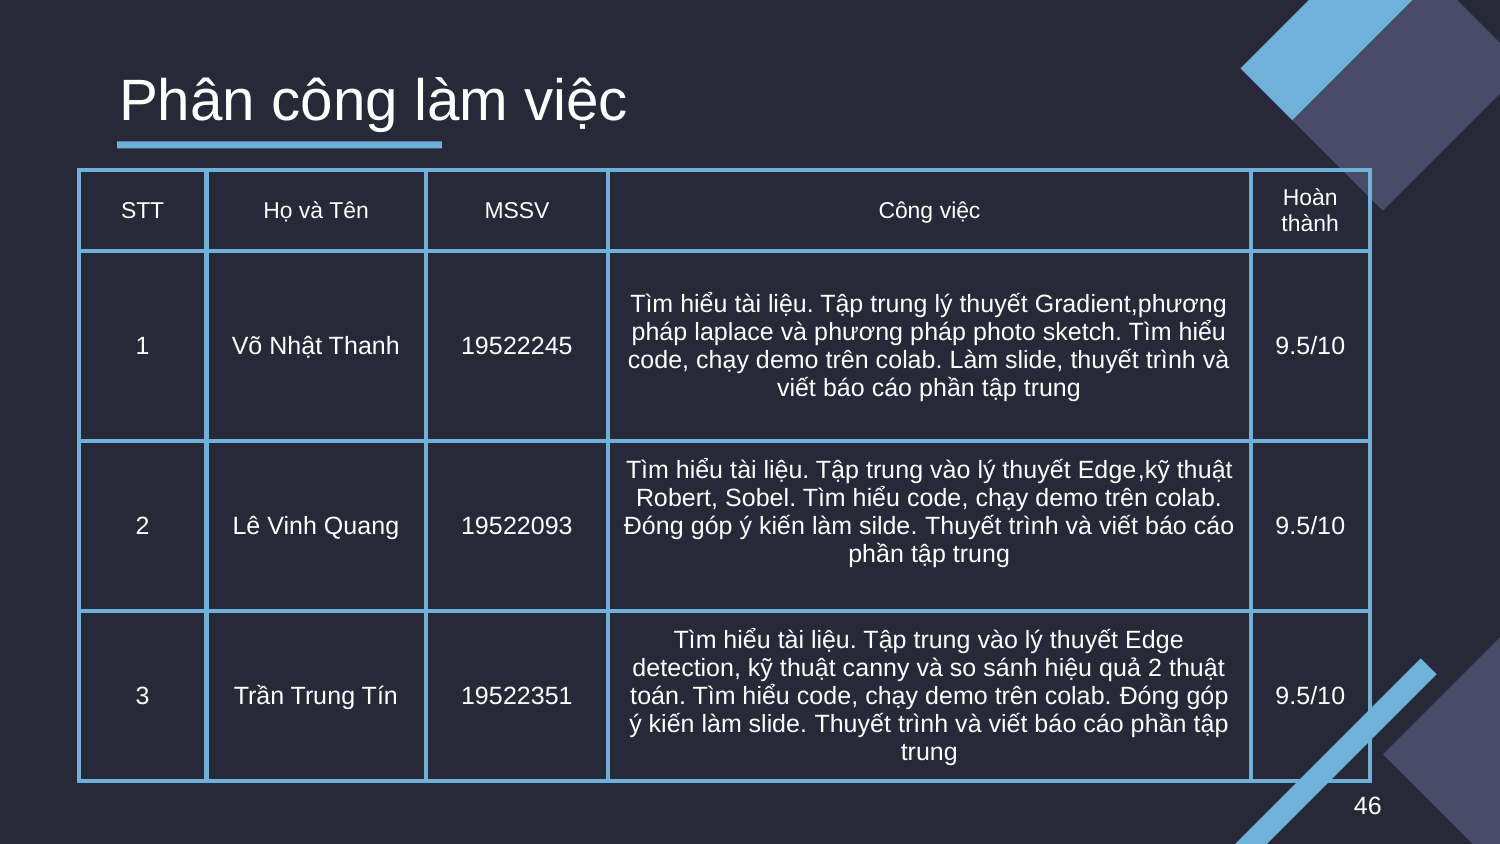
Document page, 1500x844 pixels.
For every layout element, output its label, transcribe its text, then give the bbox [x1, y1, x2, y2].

table_cell 1 [81, 253, 204, 439]
table_cell Lê Vinh Quang [209, 443, 424, 609]
table_cell Tìm hiểu tài liệu. Tập trung vào lý thuyết Edge detection, kỹ thuật canny và so sánh hiệu quả 2 thuật toán. Tìm hiểu code, chạy demo trên colab. Đóng góp ý kiến làm slide. Thuyết trình và viết báo cáo phần tập trung [610, 613, 1249, 779]
table_cell 9.5/10 [1253, 443, 1368, 609]
table_cell Tìm hiểu tài liệu. Tập trung vào lý thuyết Edge,kỹ thuật Robert, Sobel. Tìm hiểu code, chạy demo trên colab. Đóng góp ý kiến làm silde. Thuyết trình và viết báo cáo phần tập trung [610, 443, 1249, 609]
table_cell 9.5/10 [1253, 613, 1368, 779]
title Phân công làm việc [104, 52, 1371, 142]
table_header MSSV [428, 172, 606, 249]
table_header Hoàn thành [1253, 172, 1368, 249]
table_cell 19522093 [428, 443, 606, 609]
table_cell 2 [81, 443, 204, 609]
table_cell 19522351 [428, 613, 606, 779]
table_cell Tìm hiểu tài liệu. Tập trung lý thuyết Gradient,phương pháp laplace và phương pháp photo sketch. Tìm hiểu code, chạy demo trên colab. Làm slide, thuyết trình và viết báo cáo phần tập trung [610, 253, 1249, 439]
table_cell Võ Nhật Thanh [209, 253, 424, 439]
table_cell 3 [81, 613, 204, 779]
table_cell 19522245 [428, 253, 606, 439]
table_header Công việc [610, 172, 1249, 249]
table_header STT [81, 172, 204, 249]
table_cell 9.5/10 [1253, 253, 1368, 439]
slide_number 46 [1059, 782, 1397, 828]
text_box [117, 141, 442, 149]
table_cell Trần Trung Tín [209, 613, 424, 779]
table_header Họ và Tên [209, 172, 424, 249]
